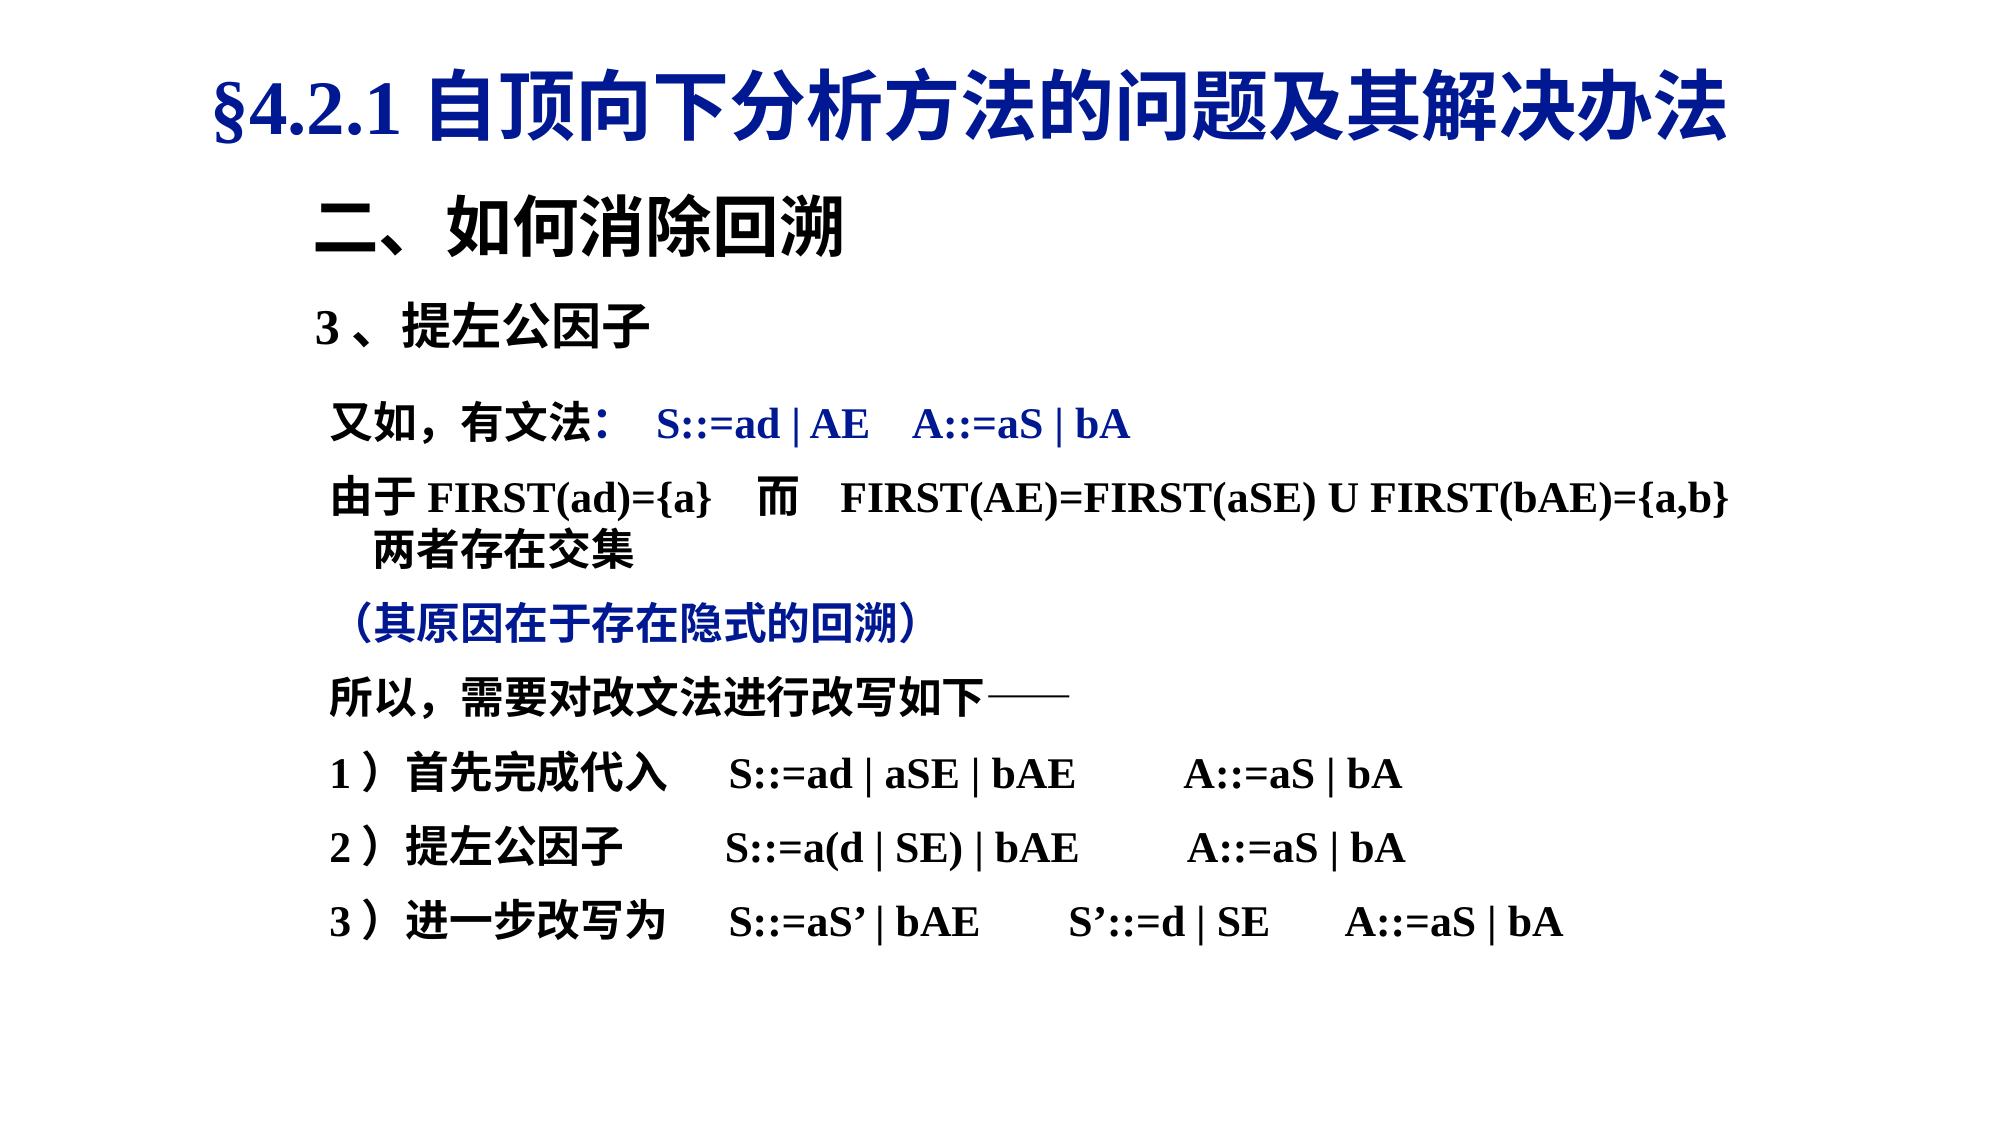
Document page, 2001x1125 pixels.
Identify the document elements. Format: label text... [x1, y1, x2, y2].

text_box 二、如何消除回溯 [297, 162, 861, 273]
text_box 3、提左公因子 [300, 287, 1750, 363]
text_box 又如，有文法： S::=ad | AE A::=aS | bA 由于FIRST(ad)={a} 而 FIRST(AE)=FIRST(aSE) U FIRST(bAE)={a,b} 两者存在交集 （其原因在于存在隐式的回溯） 所以，需要对改文法进行改写如下—— 1）首先完成代入 S::=ad | aSE | bAE A::=aS | bA 2）提左公因子 S::=a(d | SE) | bAE A::=aS | bA 3）进一步改写为 S::=aS’ | bAE S’::=d | SE A::=aS | bA [314, 387, 1750, 953]
text_box §4.2.1自顶向下分析方法的问题及其解决办法 [195, 31, 1799, 162]
